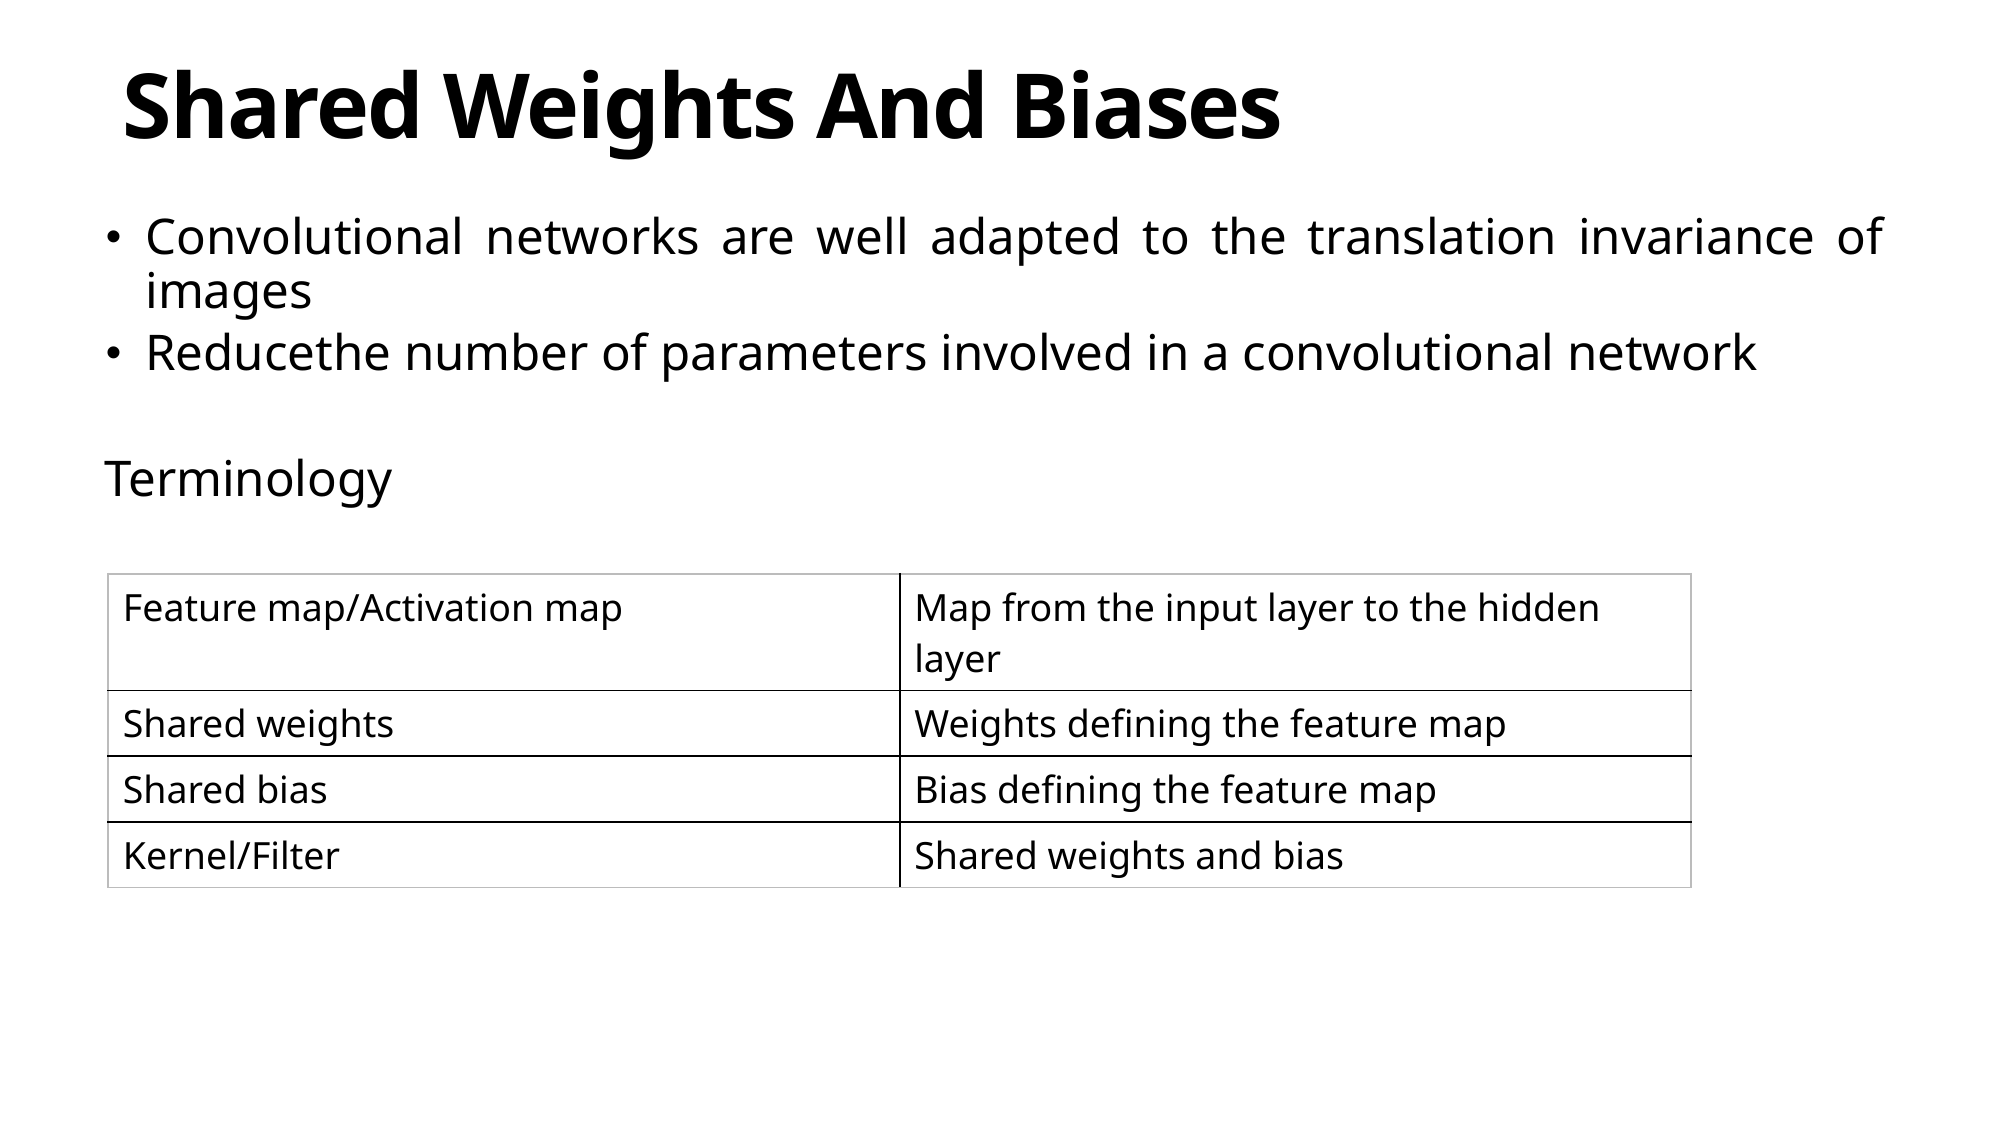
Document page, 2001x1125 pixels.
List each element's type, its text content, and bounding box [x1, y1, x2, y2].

table_cell Bias defining the feature map [901, 757, 1690, 821]
table_cell Shared weights and bias [901, 823, 1690, 887]
table_header Feature map/Activation map [109, 575, 899, 690]
text_box Shared Weights And Biases [108, 53, 2000, 202]
text_box [61, 25, 1974, 173]
table_cell Shared bias [109, 757, 899, 821]
table_header Map from the input layer to the hidden layer [901, 575, 1690, 690]
table_cell Shared weights [109, 691, 899, 755]
table_cell Weights defining the feature map [901, 691, 1690, 755]
table_cell Kernel/Filter [109, 823, 899, 887]
